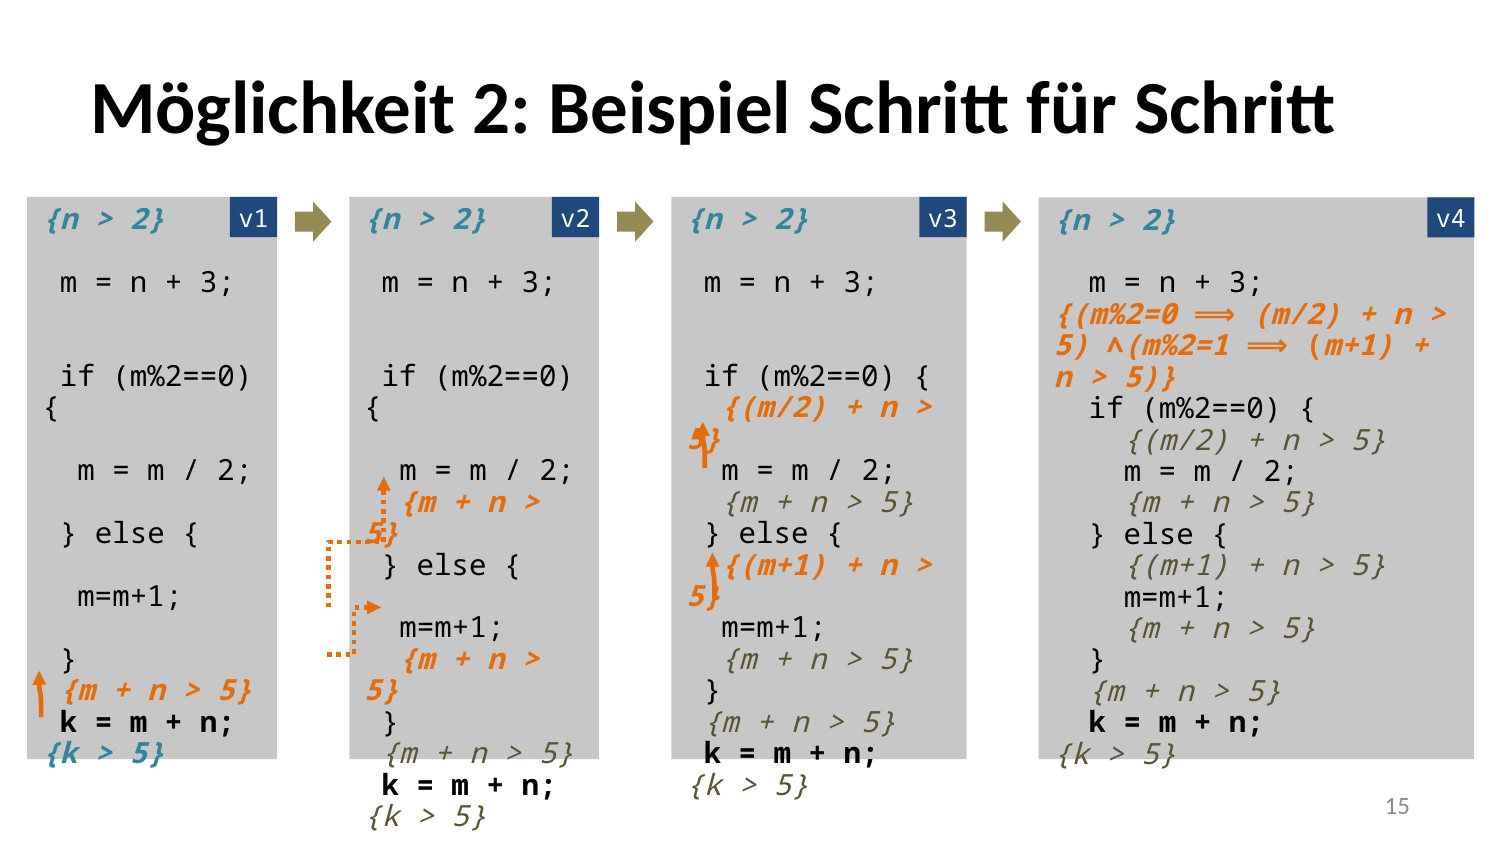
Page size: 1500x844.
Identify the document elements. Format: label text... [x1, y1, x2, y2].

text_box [702, 421, 706, 469]
text_box {n > 2} m = n + 3; {(m%2=0 ⟹ (m/2) + n > 5) ∧(m%2=1 ⟹ (m+1) + n > 5)} if (m%2==0) { {(m/2) + n > 5} m = m / 2; {m + n > 5} } else { {(m+1) + n > 5} m=m+1; {m + n > 5} } {m + n > 5} k = m + n; {k > 5} [1038, 197, 1475, 760]
text_box {n > 2} m = n + 3; if (m%2==0) { {(m/2) + n > 5} m = m / 2; {m + n > 5} } else { {(m+1) + n > 5} m=m+1; {m + n > 5} } {m + n > 5} k = m + n; {k > 5} [671, 196, 967, 760]
slide_number 15 [1074, 782, 1425, 827]
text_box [38, 670, 42, 718]
text_box [982, 199, 1023, 244]
title Möglichkeit 2: Beispiel Schritt für Schritt [75, 33, 1425, 175]
text_box [614, 199, 655, 244]
text_box {n > 2} m = n + 3; if (m%2==0) { m = m / 2; } else { m=m+1; } {m + n > 5} k = m + n; {k > 5} [27, 196, 277, 760]
text_box v2 [550, 195, 601, 239]
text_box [327, 476, 384, 608]
text_box [699, 436, 707, 473]
text_box v3 [917, 195, 969, 239]
text_box v4 [1425, 195, 1477, 239]
text_box [35, 685, 43, 722]
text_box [326, 614, 382, 655]
text_box {n > 2} m = n + 3; if (m%2==0) { m = m / 2; {m + n > 5} } else { m=m+1; {m + n > 5} } {m + n > 5} k = m + n; {k > 5} [349, 196, 599, 760]
text_box [292, 199, 333, 244]
text_box v1 [228, 195, 279, 239]
